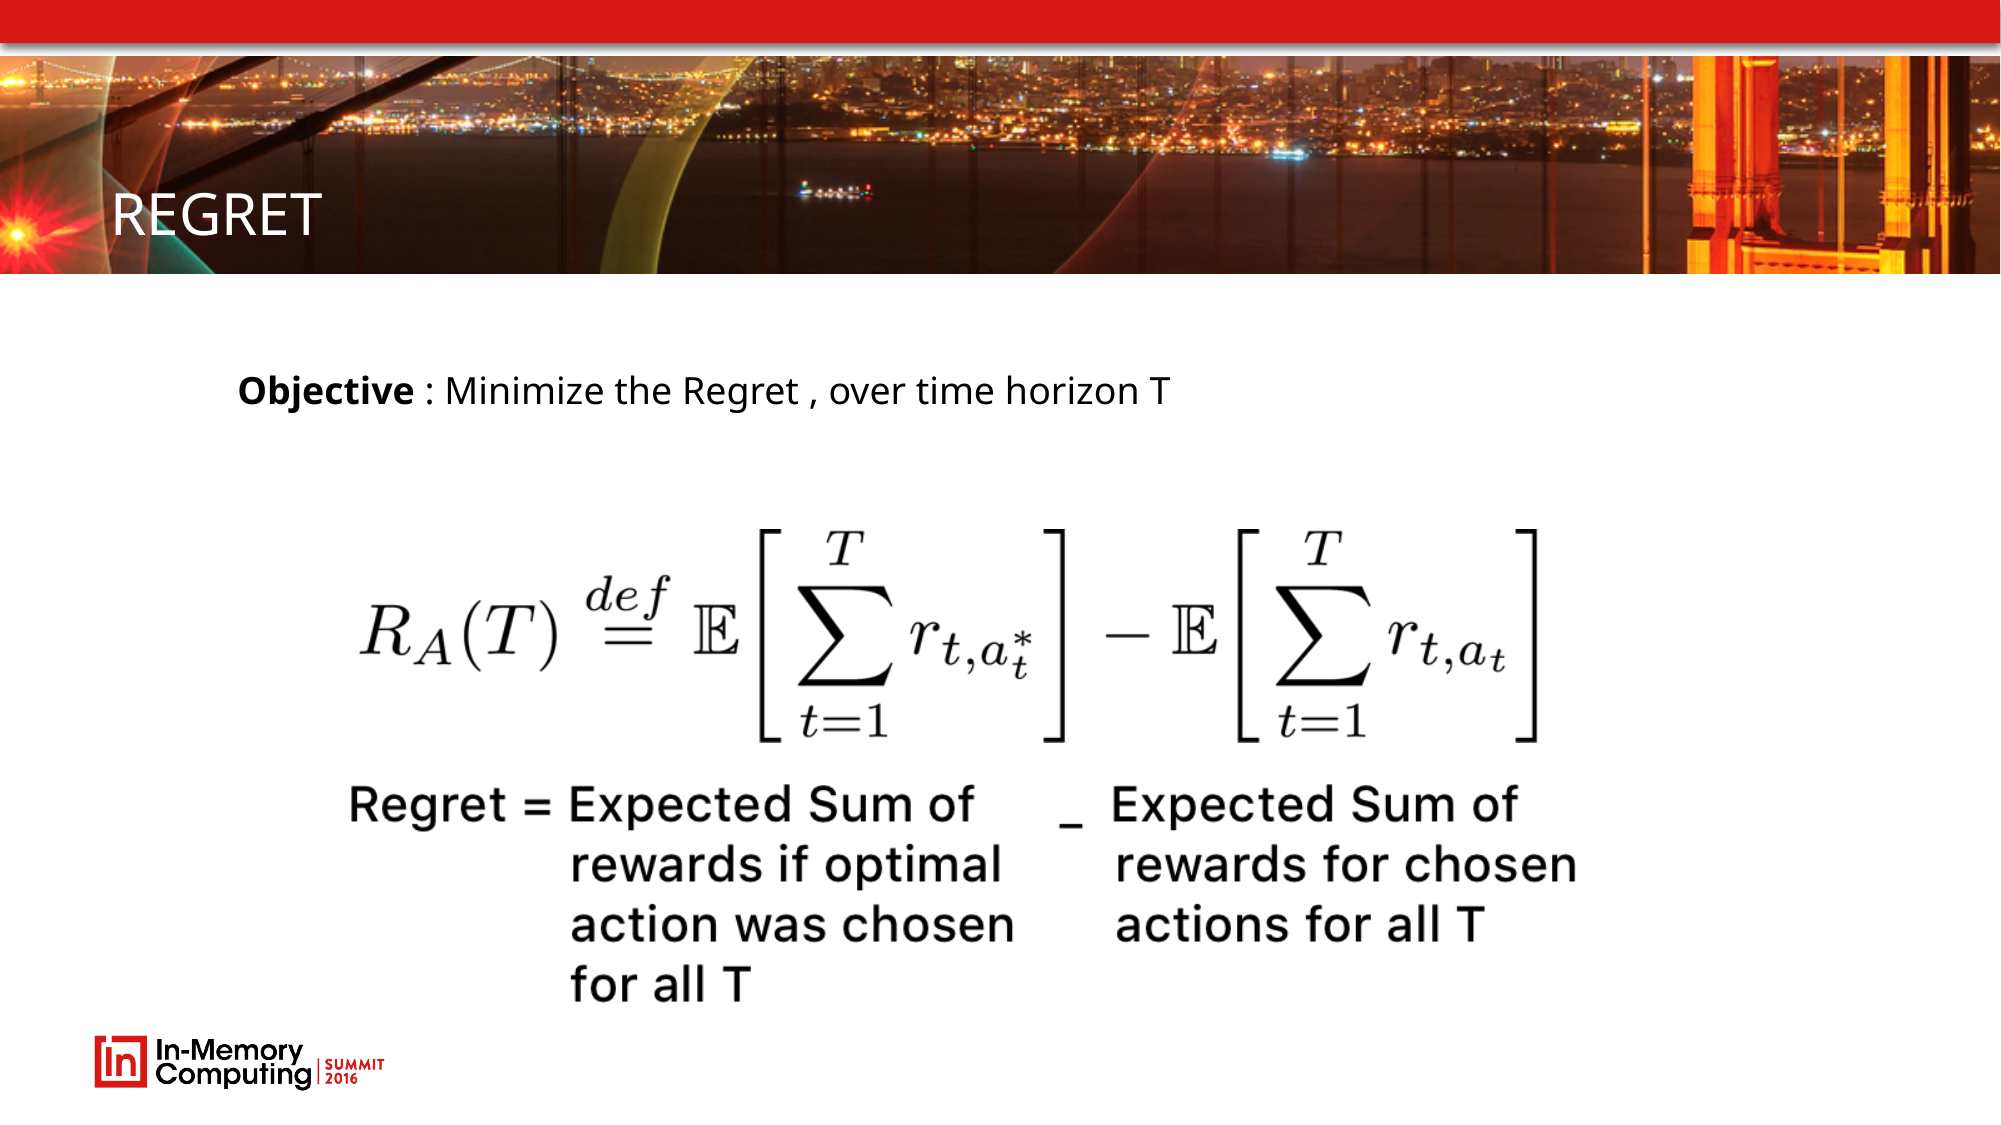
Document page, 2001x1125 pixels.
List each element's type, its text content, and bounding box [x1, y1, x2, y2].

title REGRET [95, 88, 1905, 256]
picture [350, 783, 1577, 1004]
picture [77, 1017, 410, 1106]
picture [359, 528, 1538, 744]
picture [0, 56, 2001, 274]
text_box Objective : Minimize the Regret , over time horizon T [222, 359, 1685, 419]
